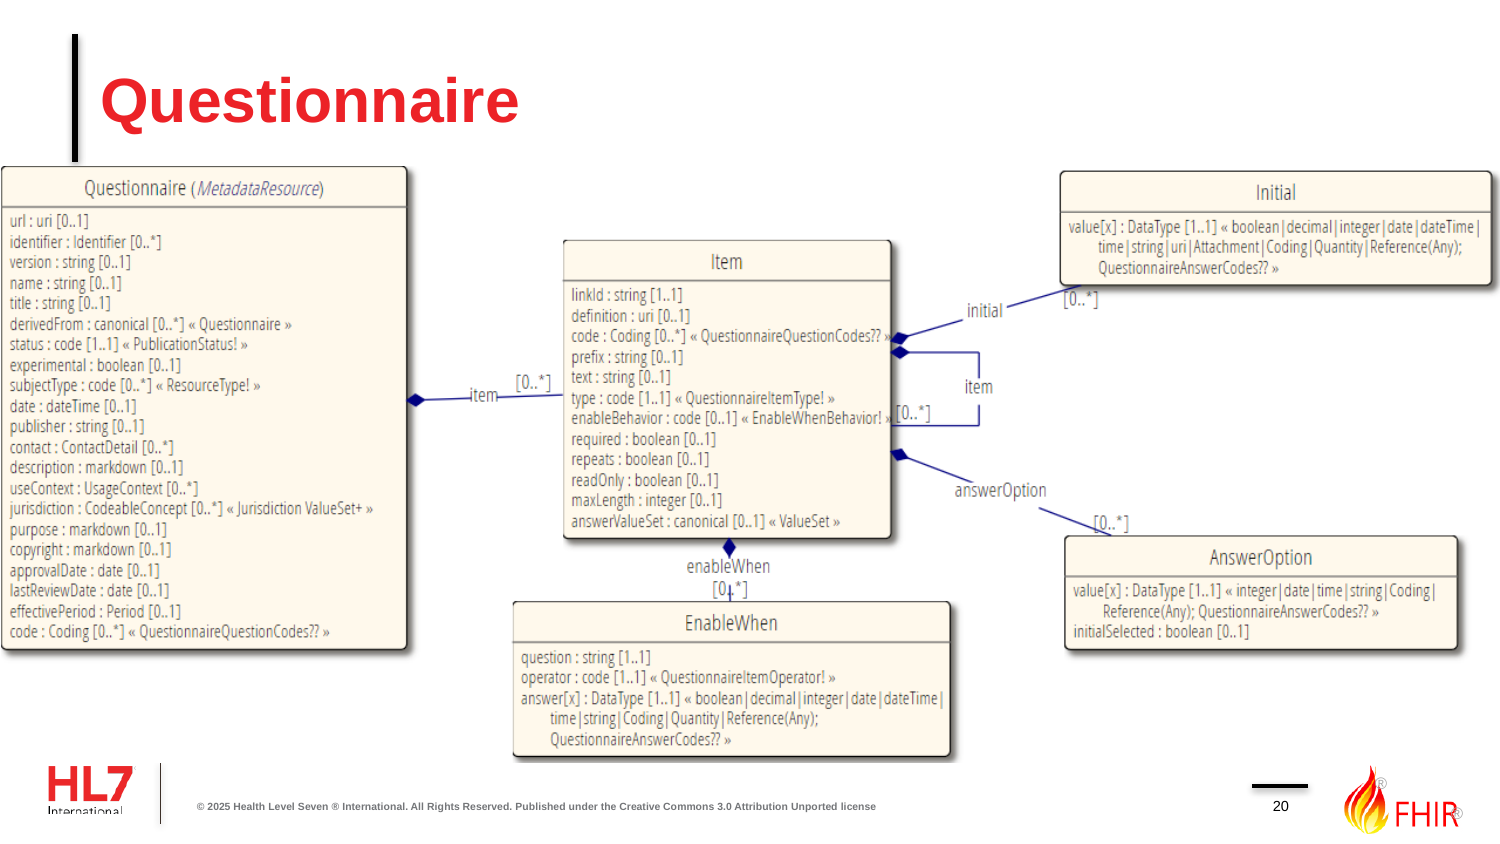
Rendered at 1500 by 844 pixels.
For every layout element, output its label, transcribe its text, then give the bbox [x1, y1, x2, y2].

picture [0, 166, 1500, 837]
footer © 2025 Health Level Seven ® International. All Rights Reserved. Published under the Creative Commons 3.0 Attribution Unported license [196, 786, 941, 813]
title Questionnaire [100, 33, 1451, 163]
slide_number 20 [1258, 786, 1304, 814]
